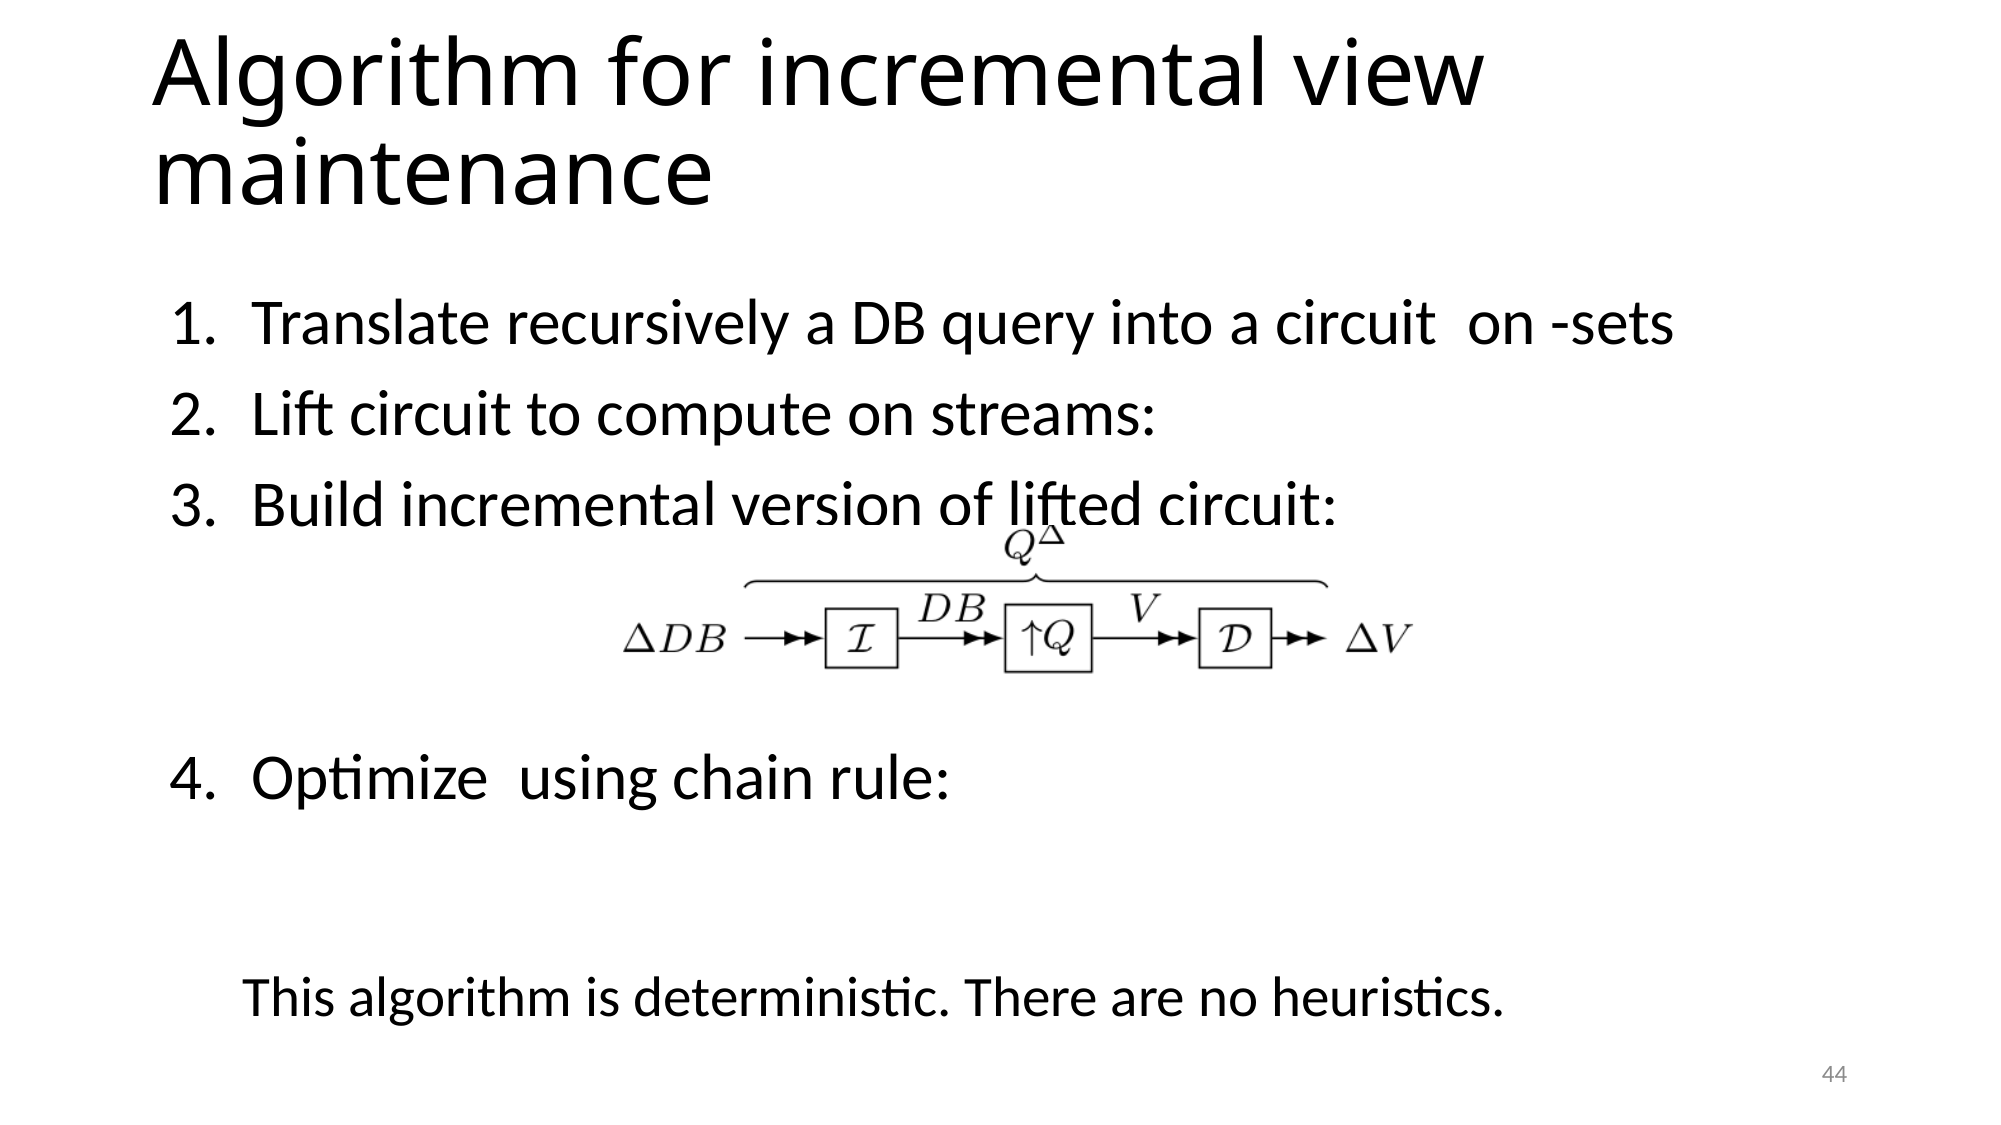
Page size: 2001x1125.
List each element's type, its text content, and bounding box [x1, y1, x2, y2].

picture [622, 525, 1422, 675]
slide_number 44 [1798, 1042, 1863, 1103]
title Algorithm for incremental view maintenance [137, 59, 1863, 192]
